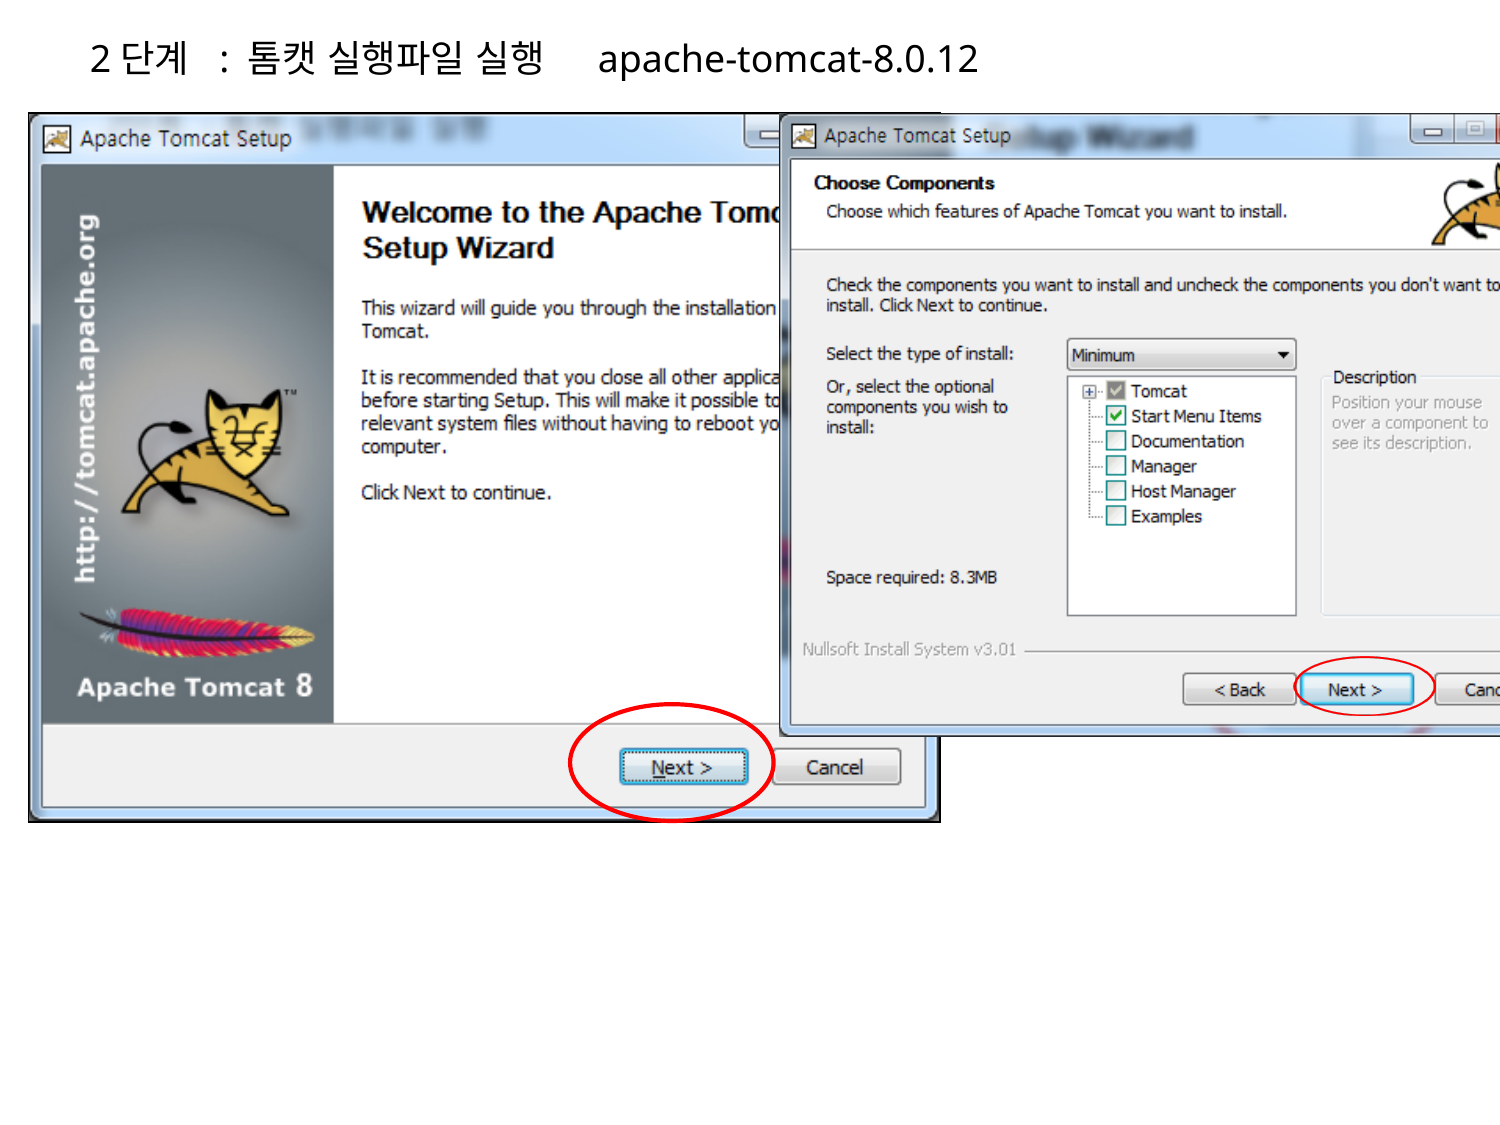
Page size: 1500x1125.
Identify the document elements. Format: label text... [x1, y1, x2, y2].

text_box apache-tomcat-8.0.12 [583, 28, 994, 88]
picture [29, 113, 1500, 822]
text_box 2단계 : 톰캣 실행파일 실행 [75, 28, 560, 88]
